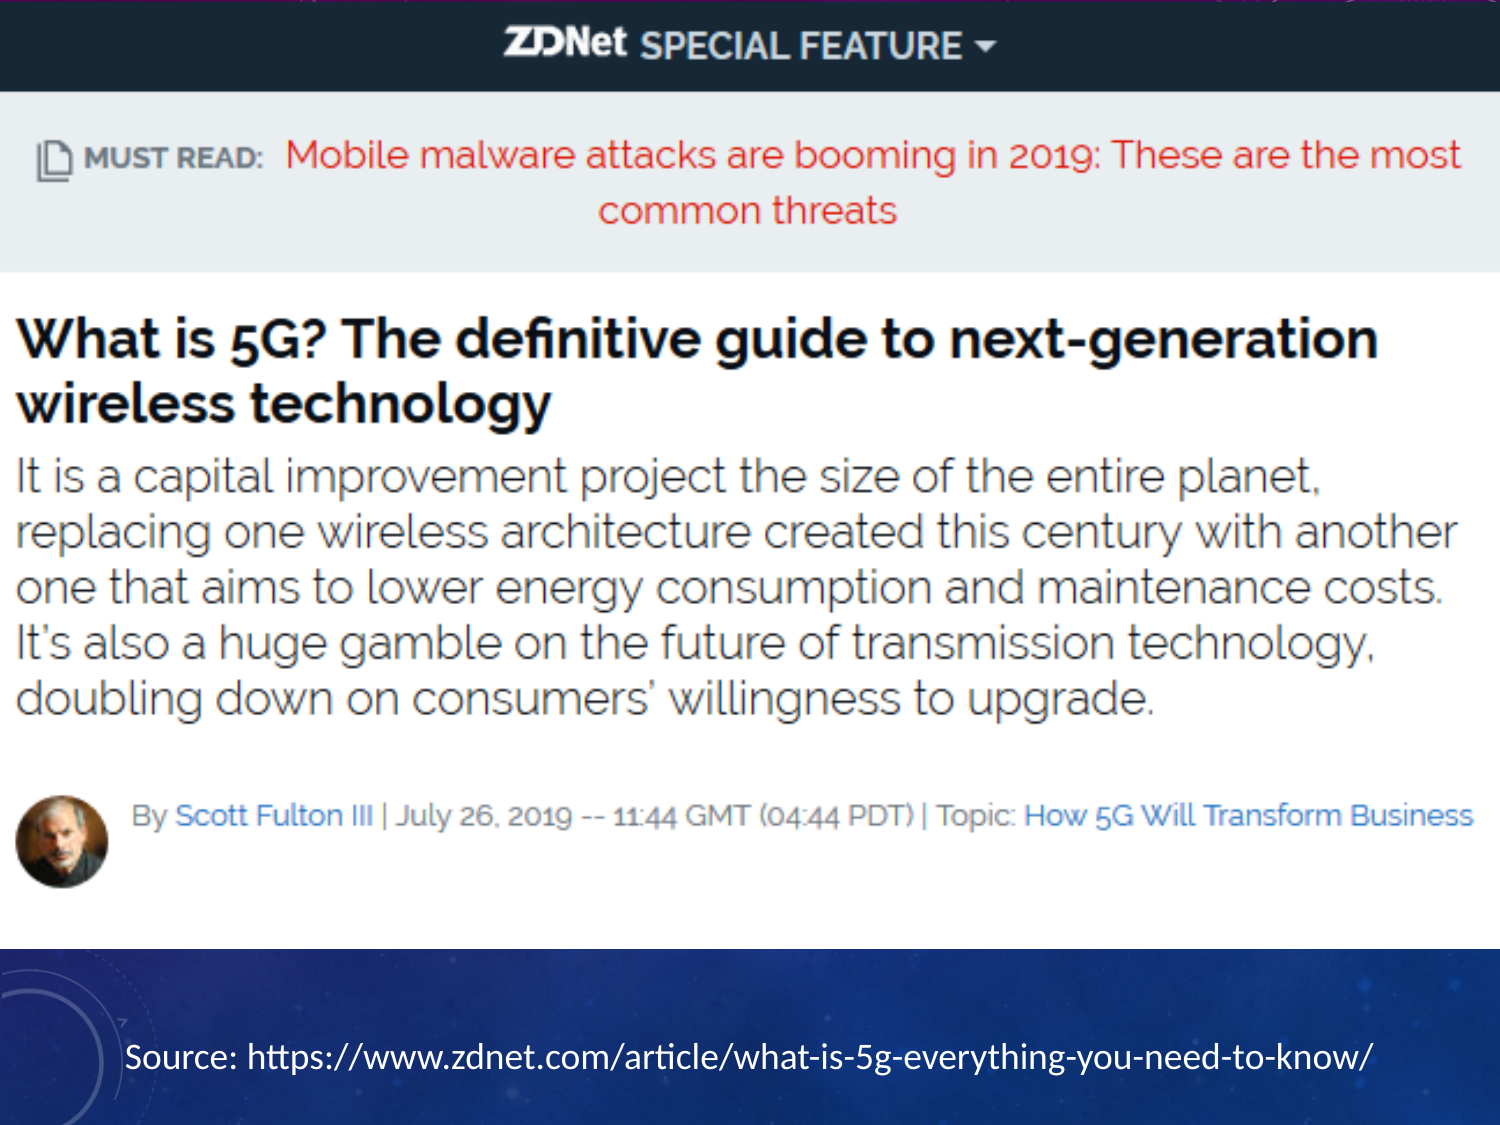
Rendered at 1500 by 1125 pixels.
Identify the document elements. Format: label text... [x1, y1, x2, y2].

text_box Source: https://www.zdnet.com/article/what-is-5g-everything-you-need-to-know/ [110, 1024, 1390, 1085]
picture [0, 0, 1500, 1125]
